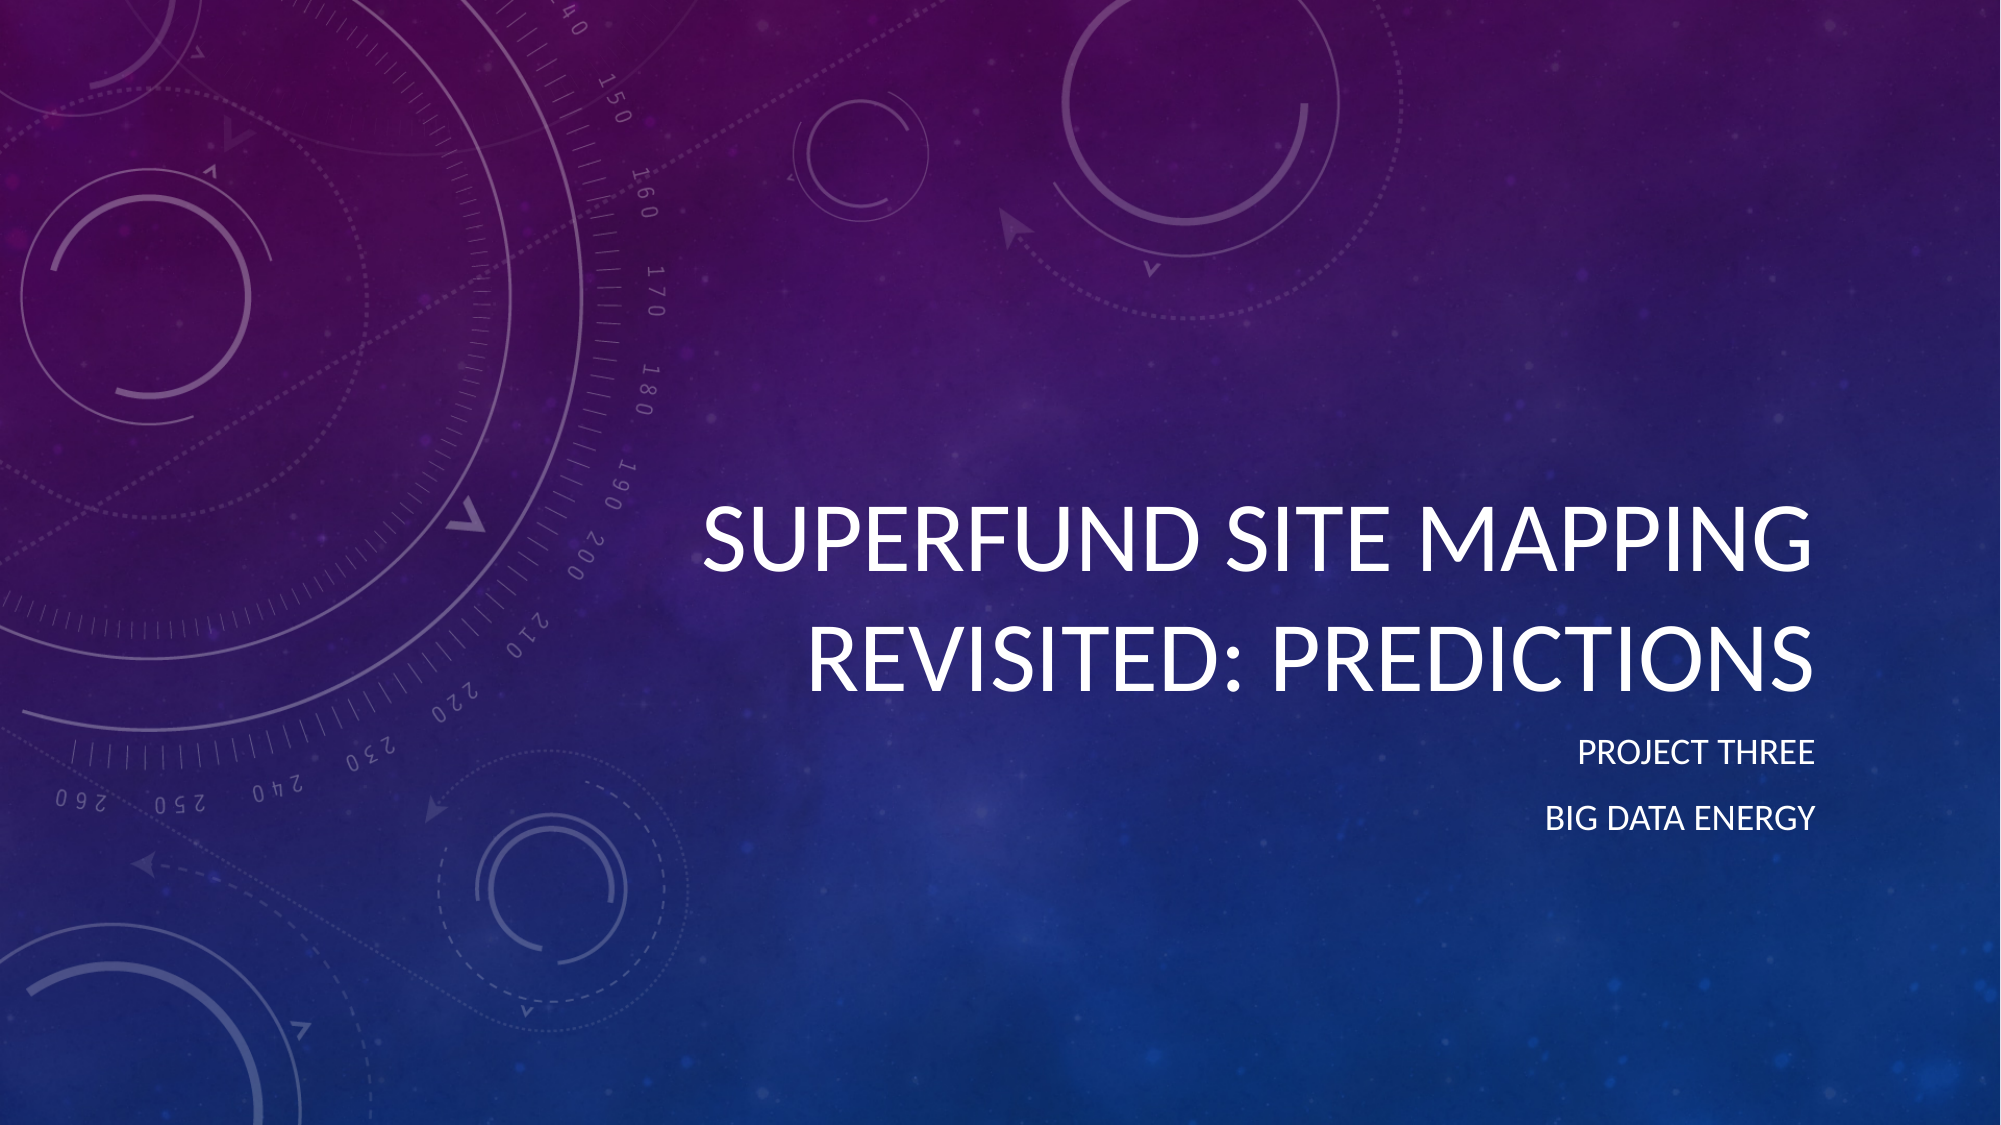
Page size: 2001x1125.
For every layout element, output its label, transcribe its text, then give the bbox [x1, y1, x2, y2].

picture [0, 0, 2001, 1125]
title SUPERFUND SITE MAPPING REVISITED: PREDICTIONS [650, 322, 1831, 719]
subtitle PROJECT THREE BIG DATA ENERGY [650, 719, 1831, 950]
